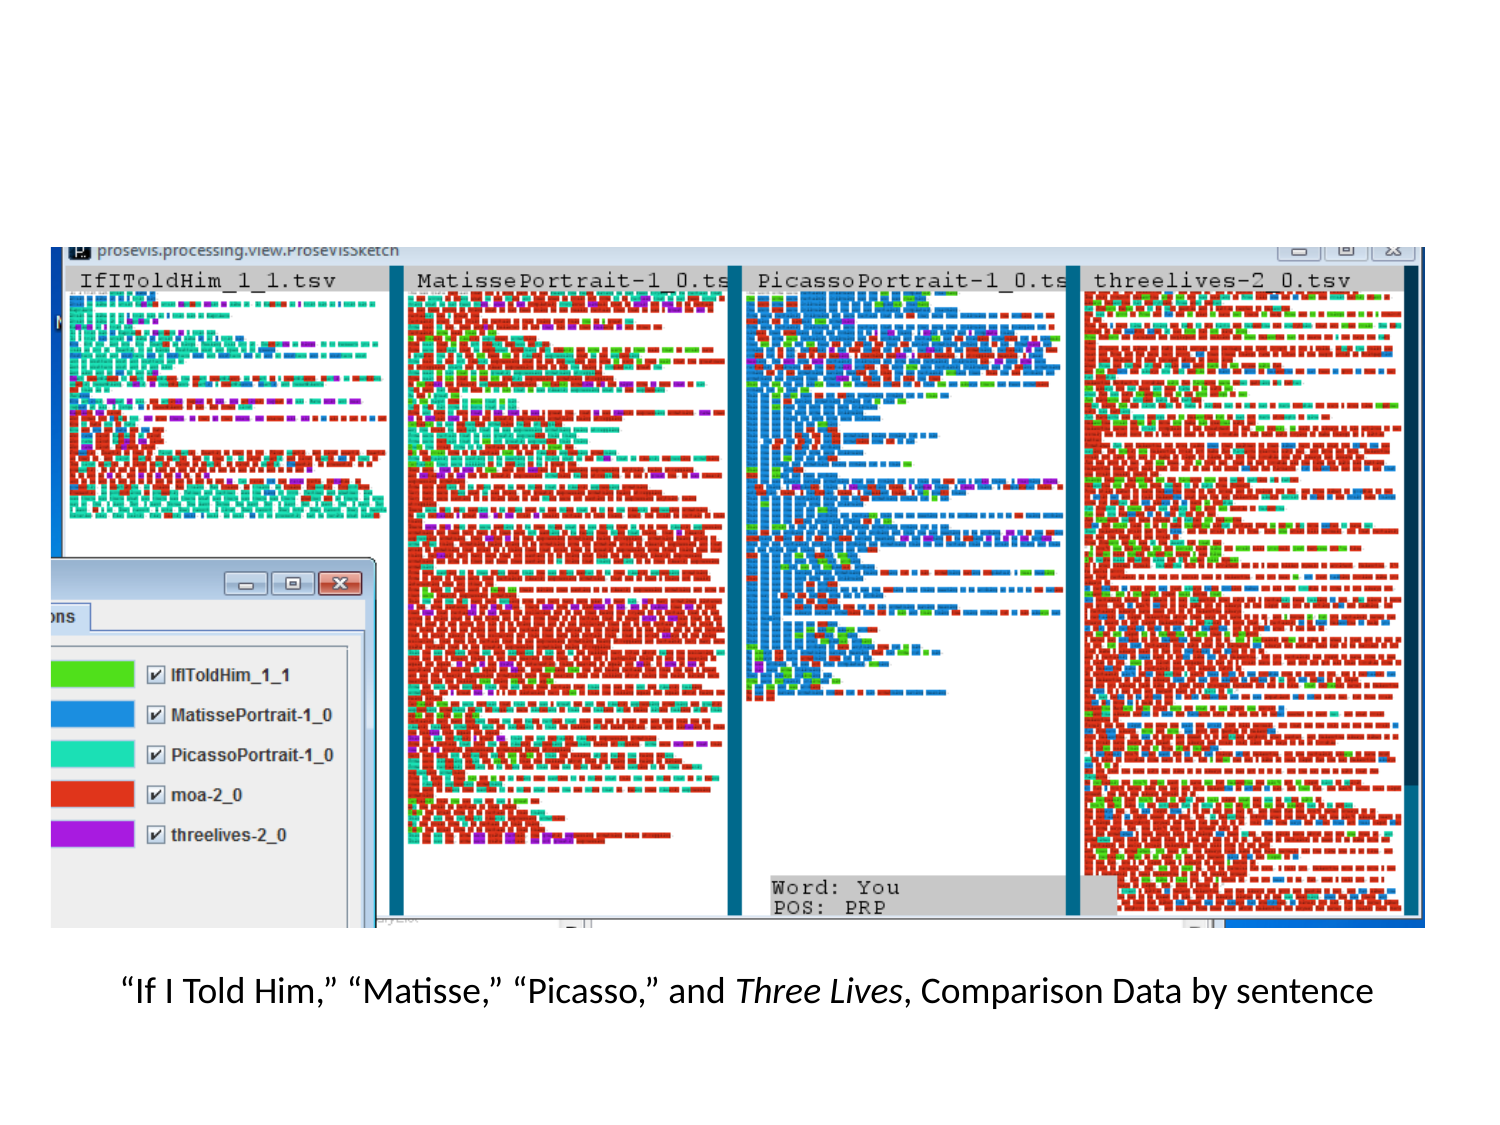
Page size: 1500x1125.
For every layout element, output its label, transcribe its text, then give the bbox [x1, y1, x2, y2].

text_box “If I Told Him,” “Matisse,” “Picasso,” and Three Lives, Comparison Data by sentence [104, 958, 1399, 1018]
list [50, 247, 1426, 928]
